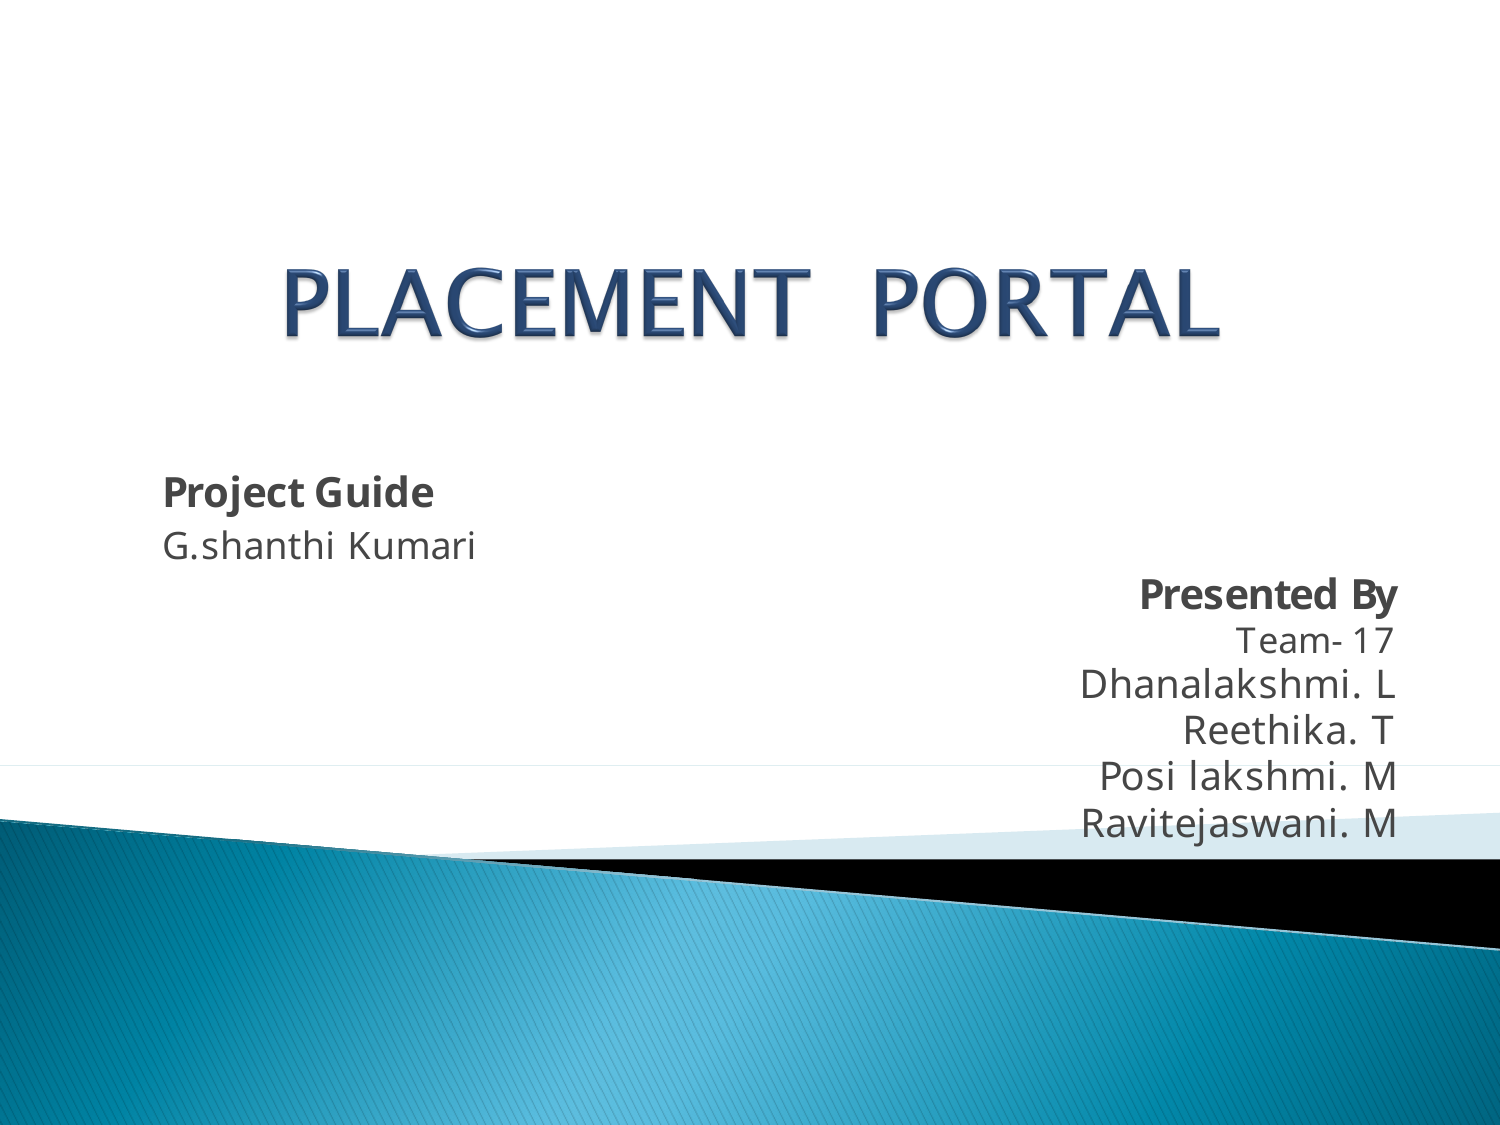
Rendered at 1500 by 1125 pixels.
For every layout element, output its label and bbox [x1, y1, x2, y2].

text_box [0, 0, 1500, 1125]
